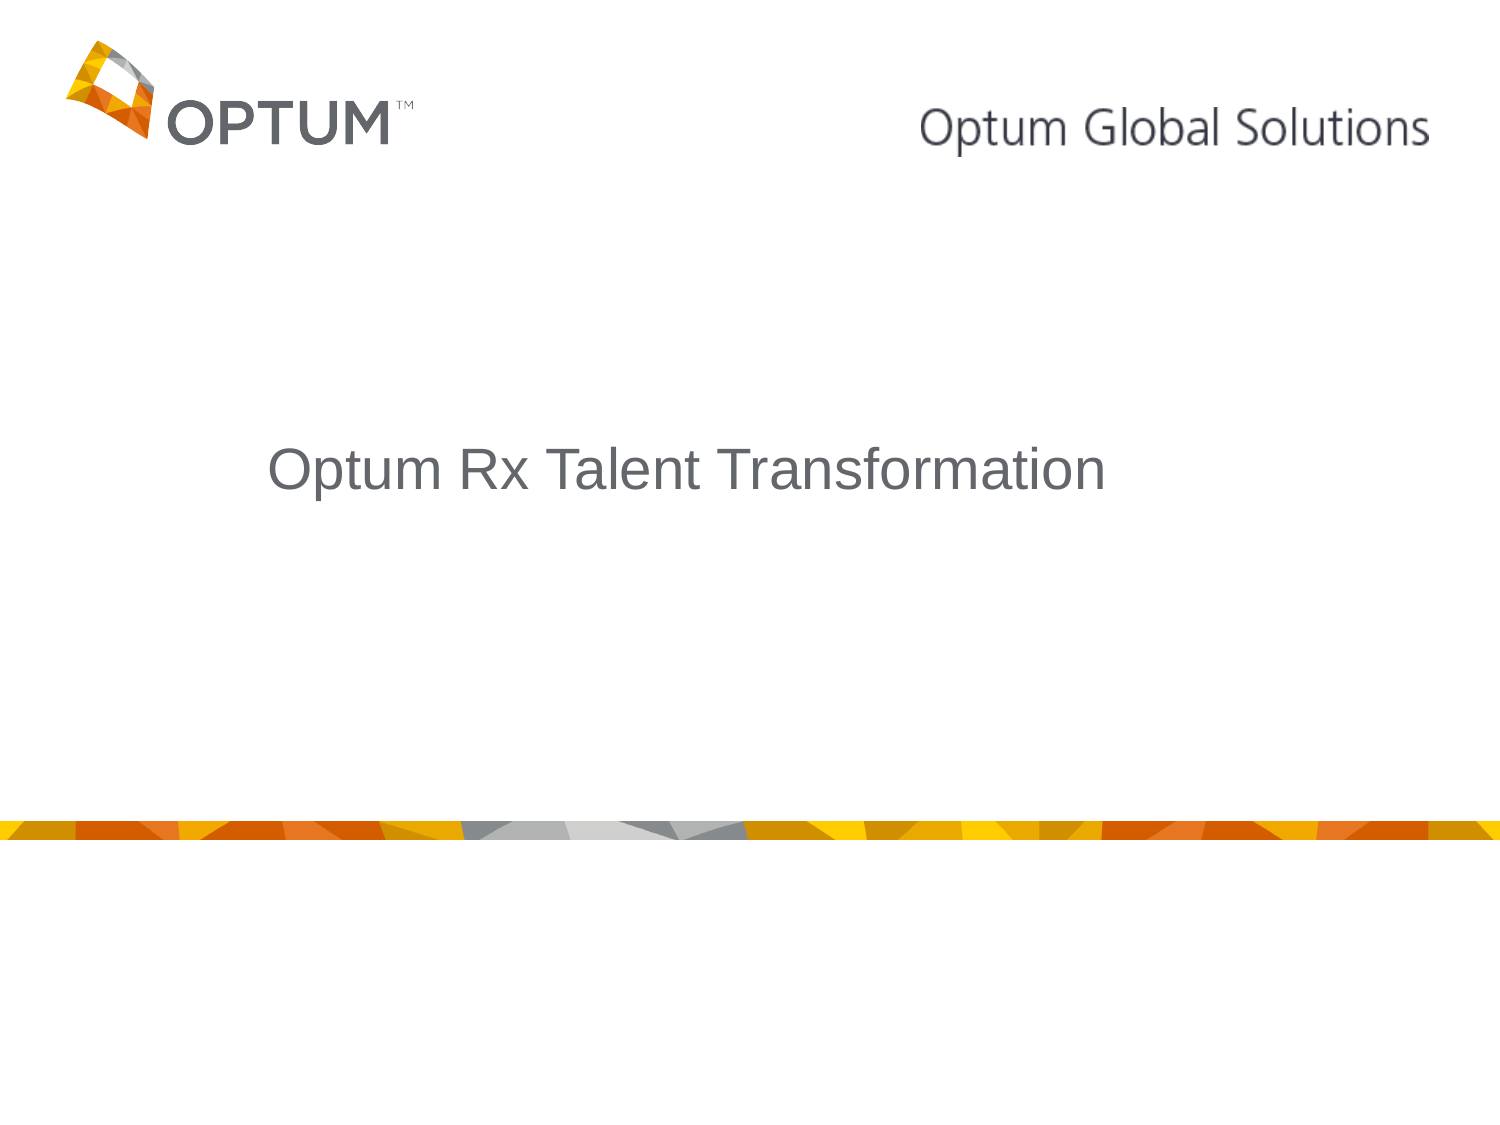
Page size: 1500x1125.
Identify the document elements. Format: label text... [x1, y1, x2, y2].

picture [0, 821, 1500, 840]
picture [921, 107, 1429, 157]
text_box Optum Rx Talent Transformation [230, 424, 1145, 509]
picture [62, 37, 417, 149]
